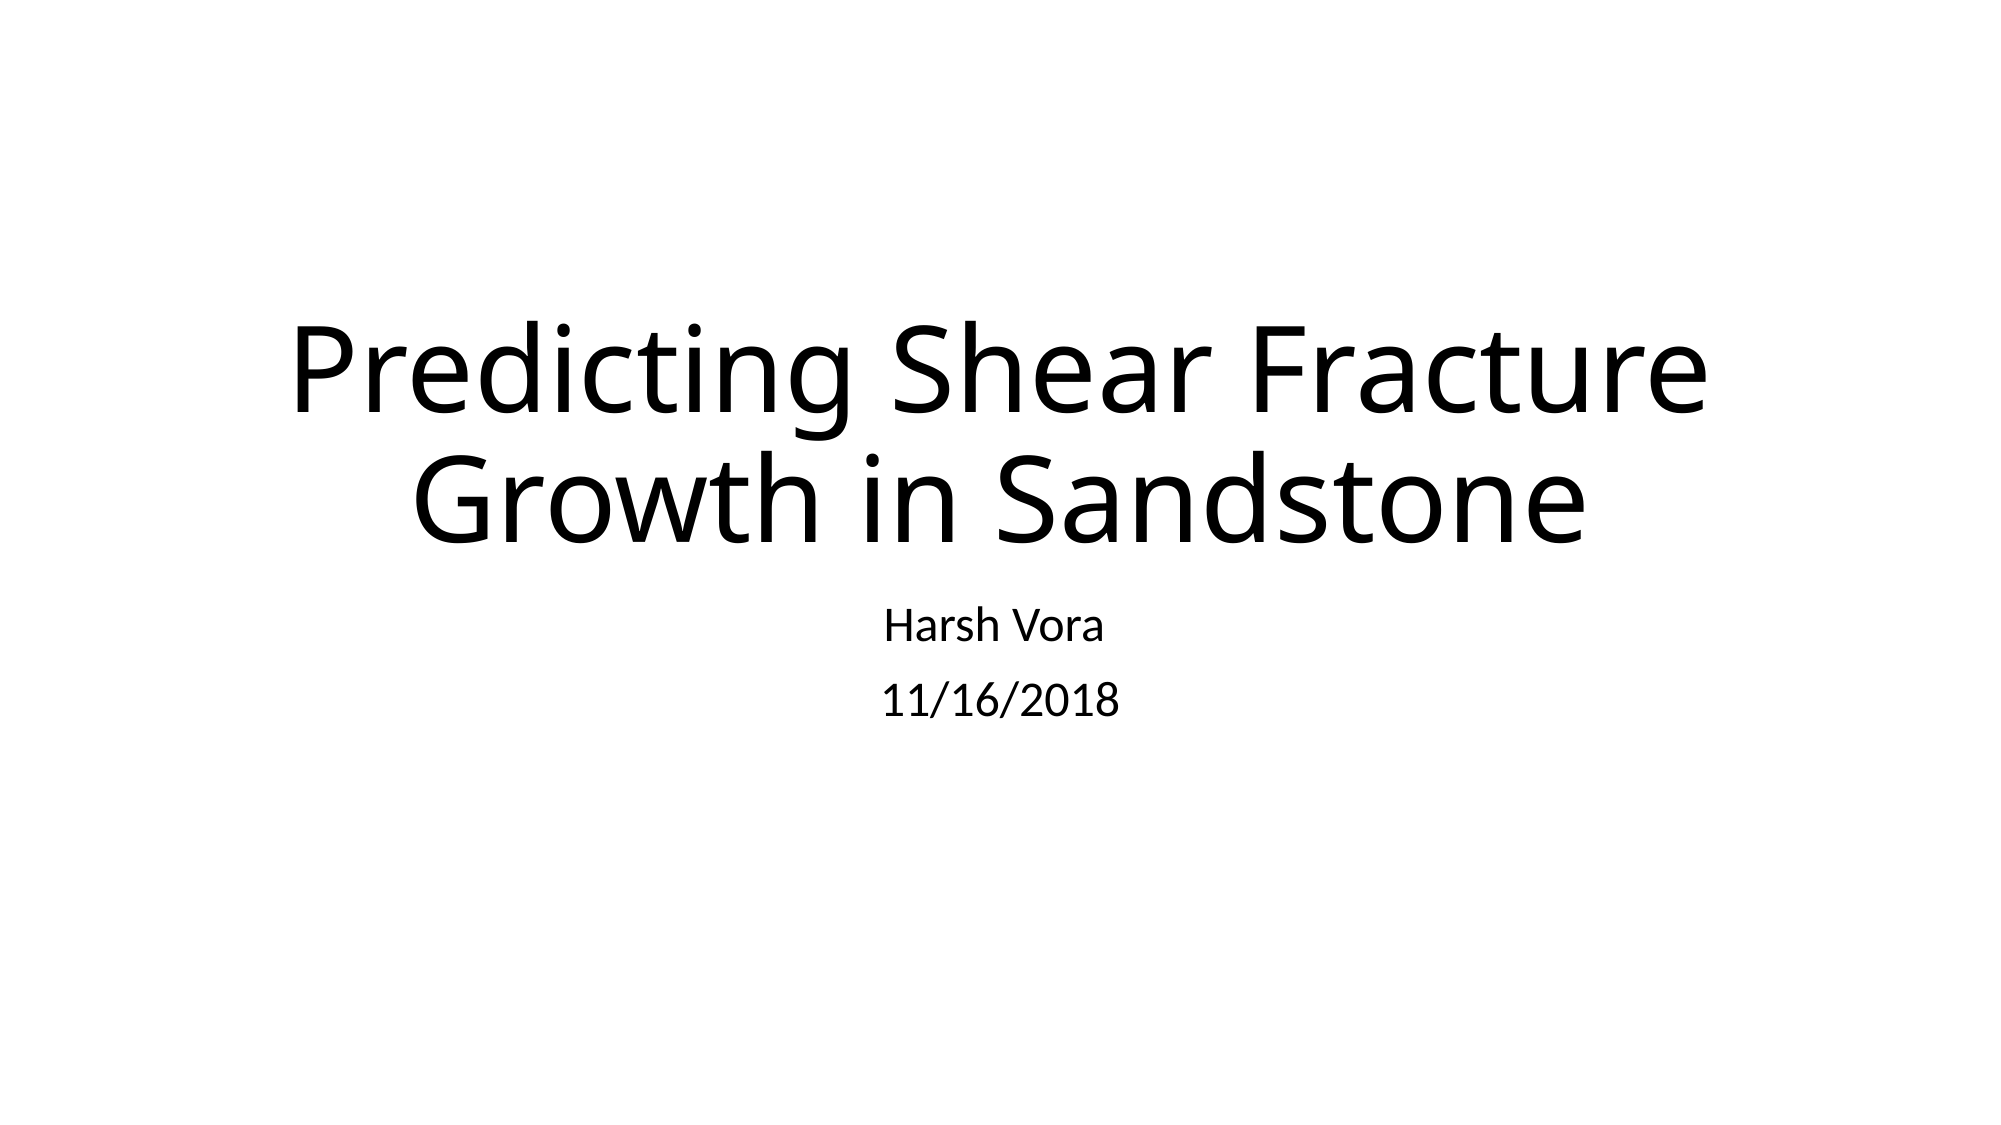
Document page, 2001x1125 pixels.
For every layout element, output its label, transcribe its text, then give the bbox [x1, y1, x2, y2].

title Predicting Shear Fracture Growth in Sandstone [249, 184, 1750, 576]
subtitle Harsh Vora 11/16/2018 [249, 590, 1750, 863]
